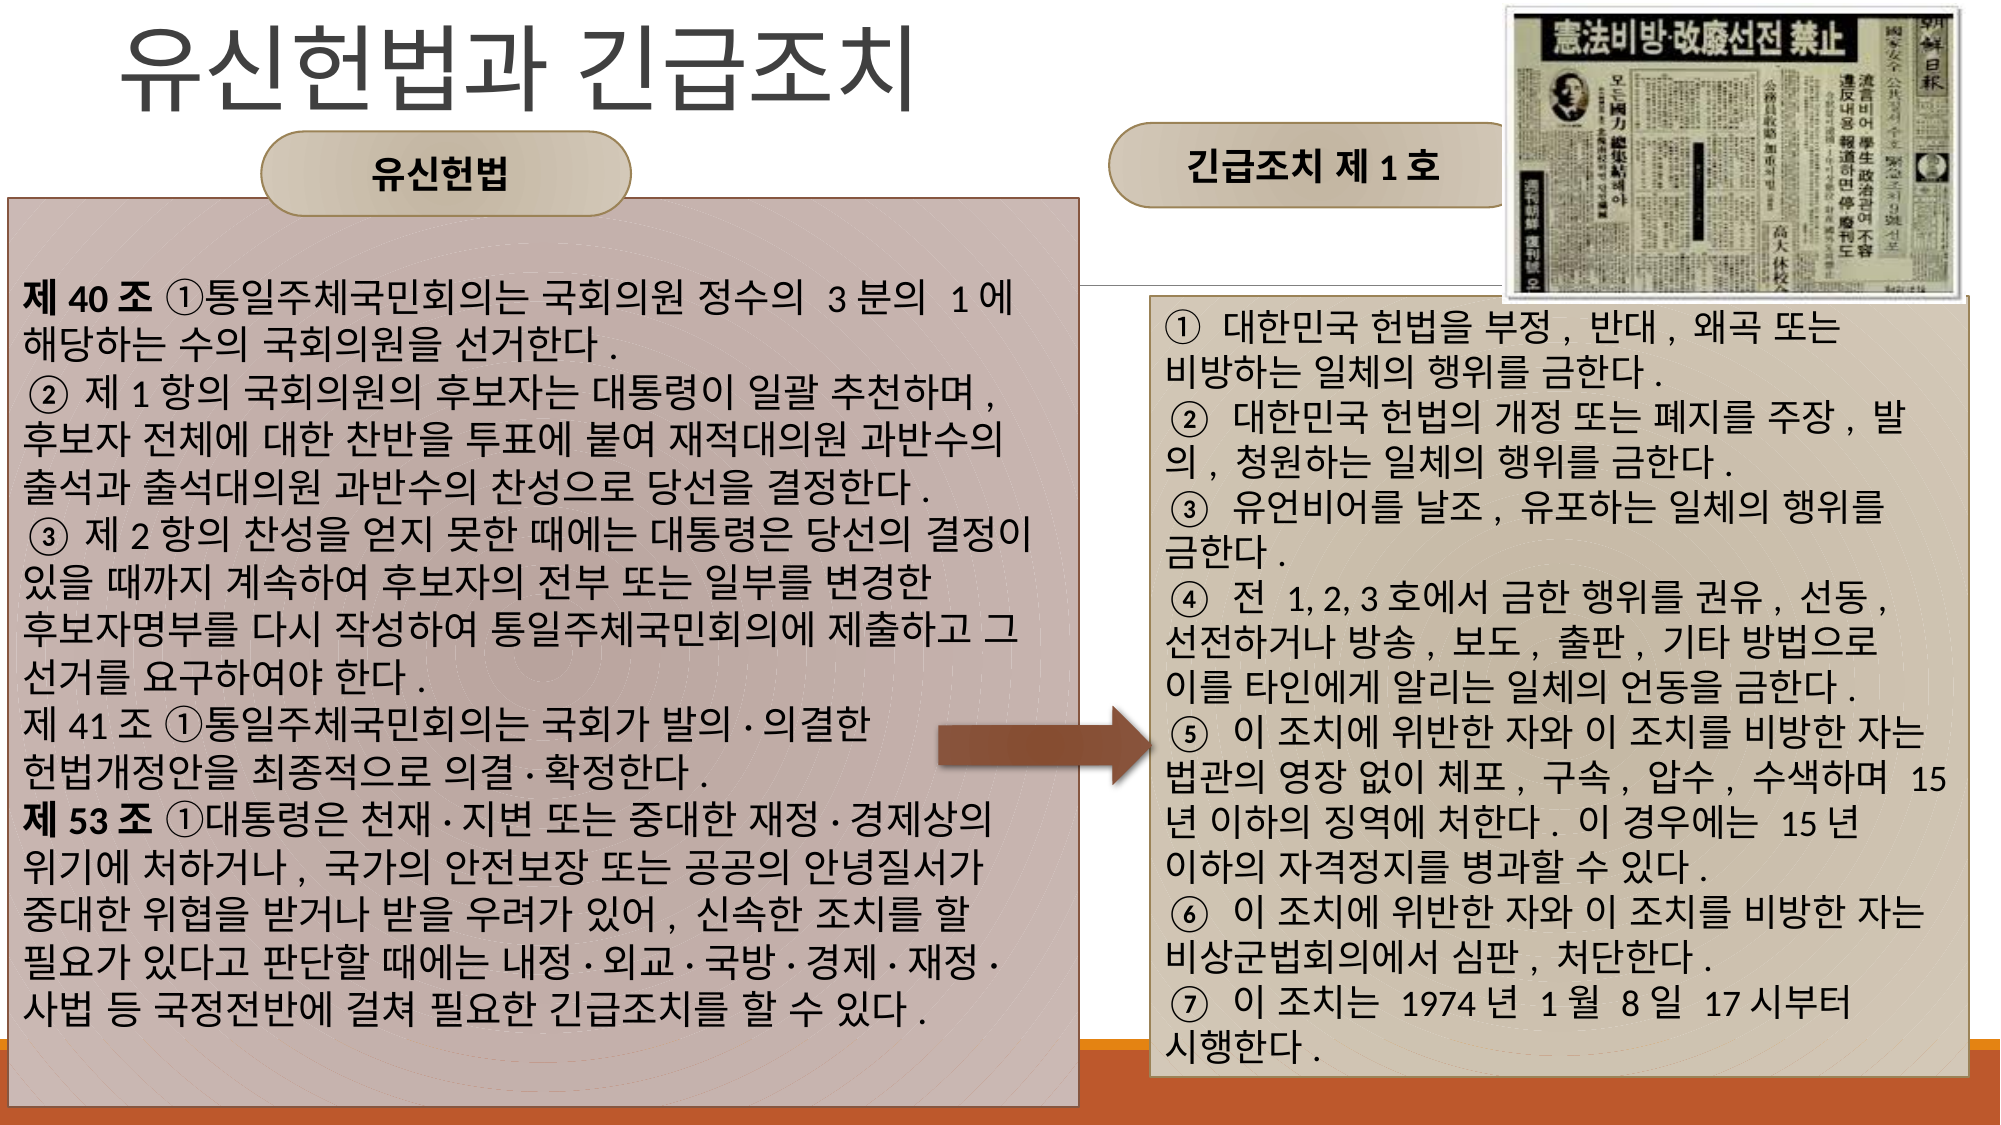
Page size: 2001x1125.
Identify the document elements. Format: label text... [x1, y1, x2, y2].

text_box 제40조 ①통일주체국민회의는 국회의원 정수의 3분의 1에 해당하는 수의 국회의원을 선거한다. ②제1항의 국회의원의 후보자는 대통령이 일괄 추천하며, 후보자 전체에 대한 찬반을 투표에 붙여 재적대의원 과반수의 출석과 출석대의원 과반수의 찬성으로 당선을 결정한다. ③제2항의 찬성을 얻지 못한 때에는 대통령은 당선의 결정이 있을 때까지 계속하여 후보자의 전부 또는 일부를 변경한 후보자명부를 다시 작성하여 통일주체국민회의에 제출하고 그 선거를 요구하여야 한다. 제41조 ①통일주체국민회의는 국회가 발의·의결한 헌법개정안을 최종적으로 의결·확정한다. 제53조 ①대통령은 천재·지변 또는 중대한 재정·경제상의 위기에 처하거나, 국가의 안전보장 또는 공공의 안녕질서가 중대한 위협을 받거나 받을 우려가 있어, 신속한 조치를 할 필요가 있다고 판단할 때에는 내정·외교·국방·경제·재정·사법 등 국정전반에 걸쳐 필요한 긴급조치를 할 수 있다. [7, 197, 1080, 1108]
picture [1501, 2, 1966, 304]
title 유신헌법과 긴급조치 [102, 19, 1499, 132]
text_box 유신헌법 [260, 130, 633, 217]
text_box [938, 705, 1153, 786]
text_box ① 대한민국 헌법을 부정, 반대, 왜곡 또는 비방하는 일체의 행위를 금한다. ② 대한민국 헌법의 개정 또는 폐지를 주장, 발의, 청원하는 일체의 행위를 금한다. ③ 유언비어를 날조, 유포하는 일체의 행위를 금한다. ④ 전 1, 2, 3호에서 금한 행위를 권유, 선동, 선전하거나 방송, 보도, 출판, 기타 방법으로 이를 타인에게 알리는 일체의 언동을 금한다. ⑤ 이 조치에 위반한 자와 이 조치를 비방한 자는 법관의 영장 없이 체포, 구속, 압수, 수색하며 15년 이하의 징역에 처한다. 이 경우에는 15년 이하의 자격정지를 병과할 수 있다. ⑥ 이 조치에 위반한 자와 이 조치를 비방한 자는 비상군법회의에서 심판, 처단한다. ⑦ 이 조치는 1974년 1월 8일 17시부터 시행한다. [1149, 295, 1970, 1078]
text_box 긴급조치 제1호 [1108, 121, 1499, 209]
